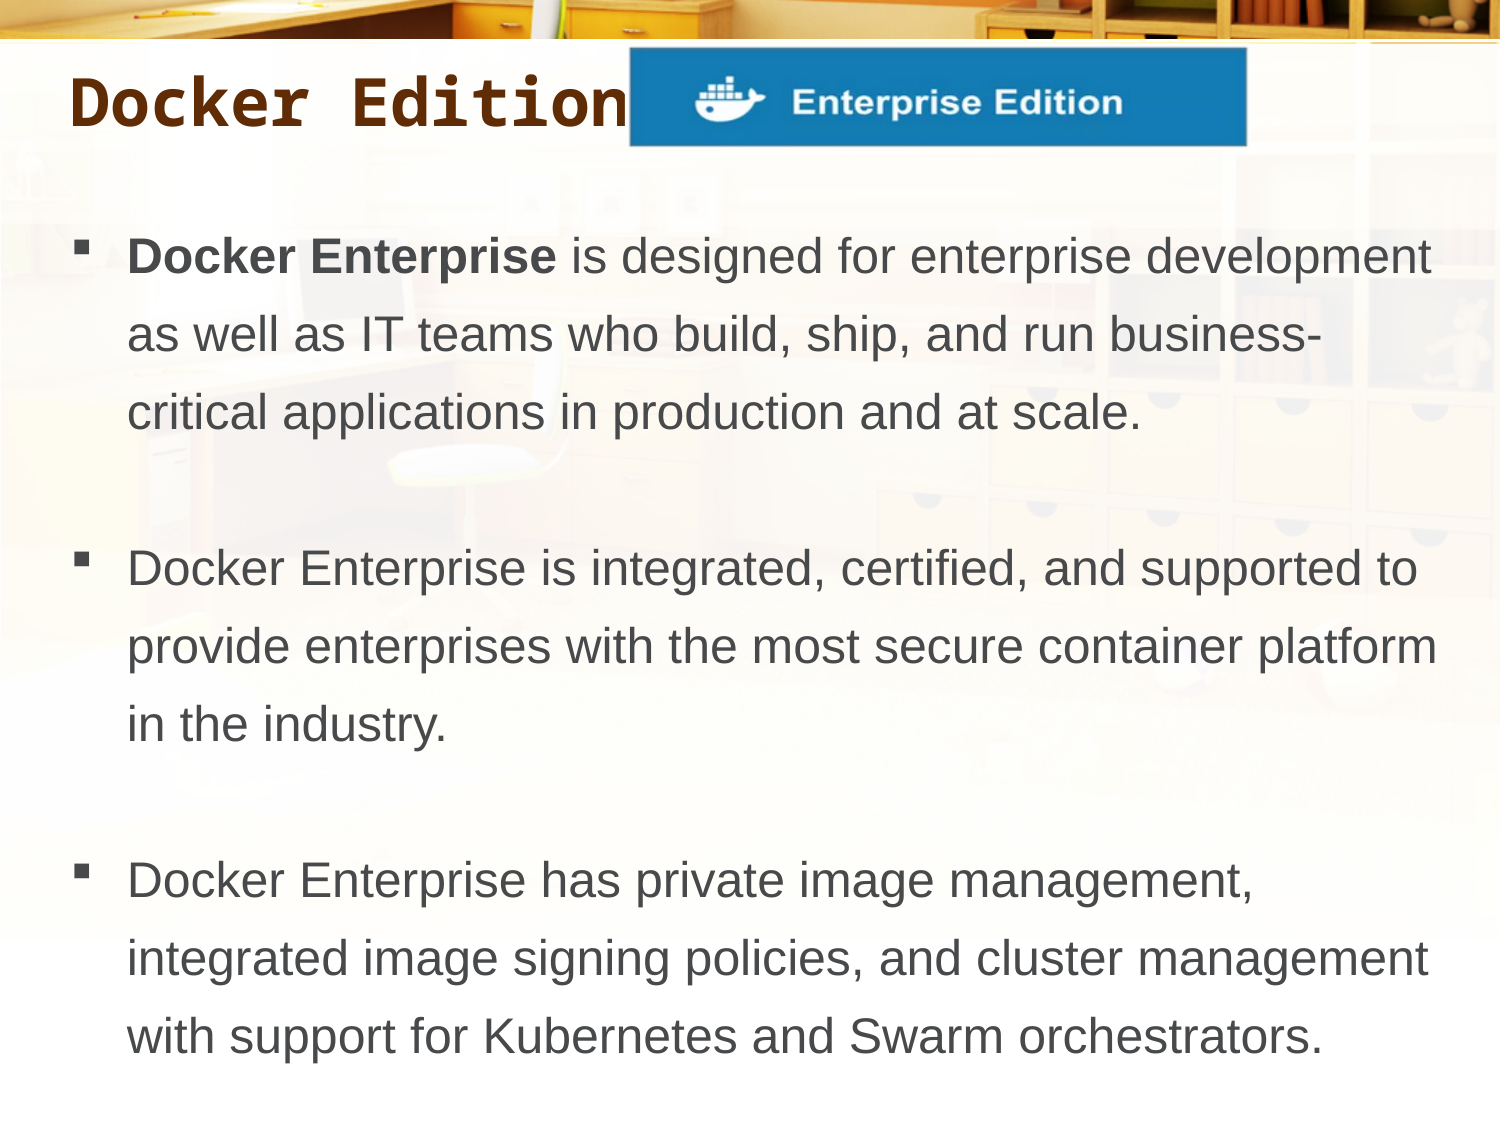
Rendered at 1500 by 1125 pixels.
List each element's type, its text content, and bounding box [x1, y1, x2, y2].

text_box Docker Enterprise is designed for enterprise development as well as IT teams who build, ship, and run business-critical applications in production and at scale. Docker Enterprise is integrated, certified, and supported to provide enterprises with the most secure container platform in the industry. Docker Enterprise has private image management, integrated image signing policies, and cluster management with support for Kubernetes and Swarm orchestrators. [55, 198, 1458, 1071]
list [624, 43, 1250, 149]
title Docker Editions [55, 42, 1430, 149]
picture [0, 0, 1500, 39]
